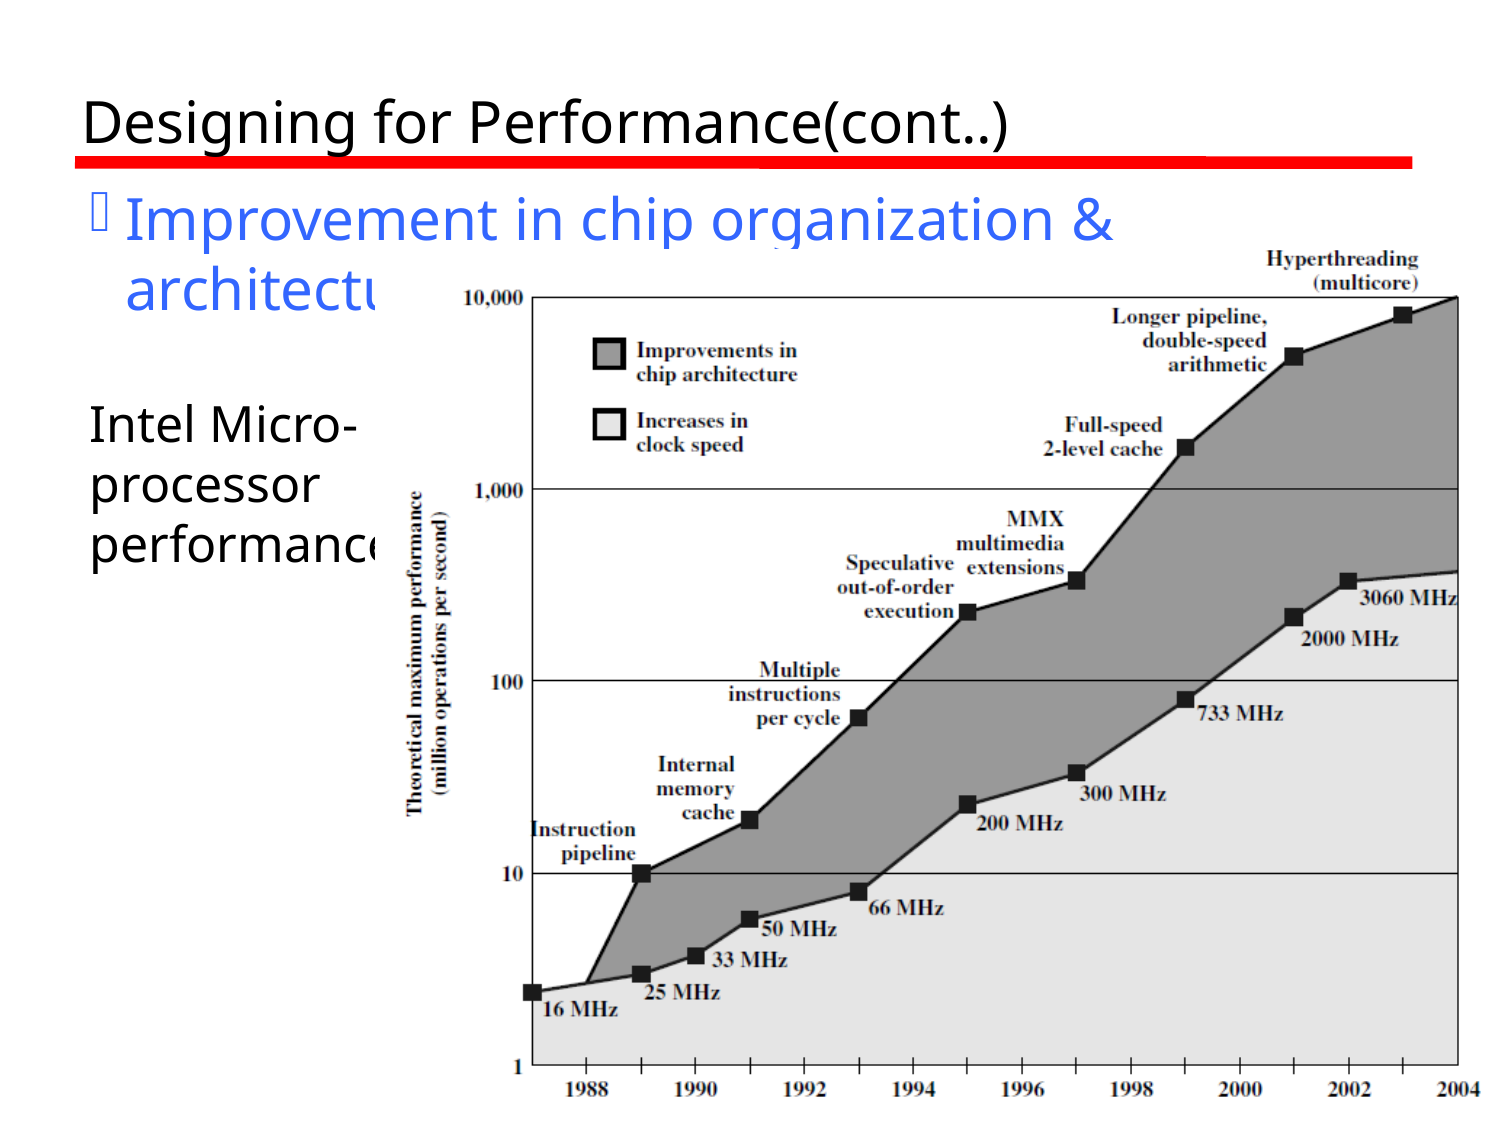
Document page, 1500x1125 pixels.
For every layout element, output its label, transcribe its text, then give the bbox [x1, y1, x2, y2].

text_box Designing for Performance(cont..) [66, 24, 1413, 163]
text_box Improvement in chip organization & architecture Intel Micro- processor performance [74, 174, 1417, 1100]
picture [374, 249, 1488, 1111]
